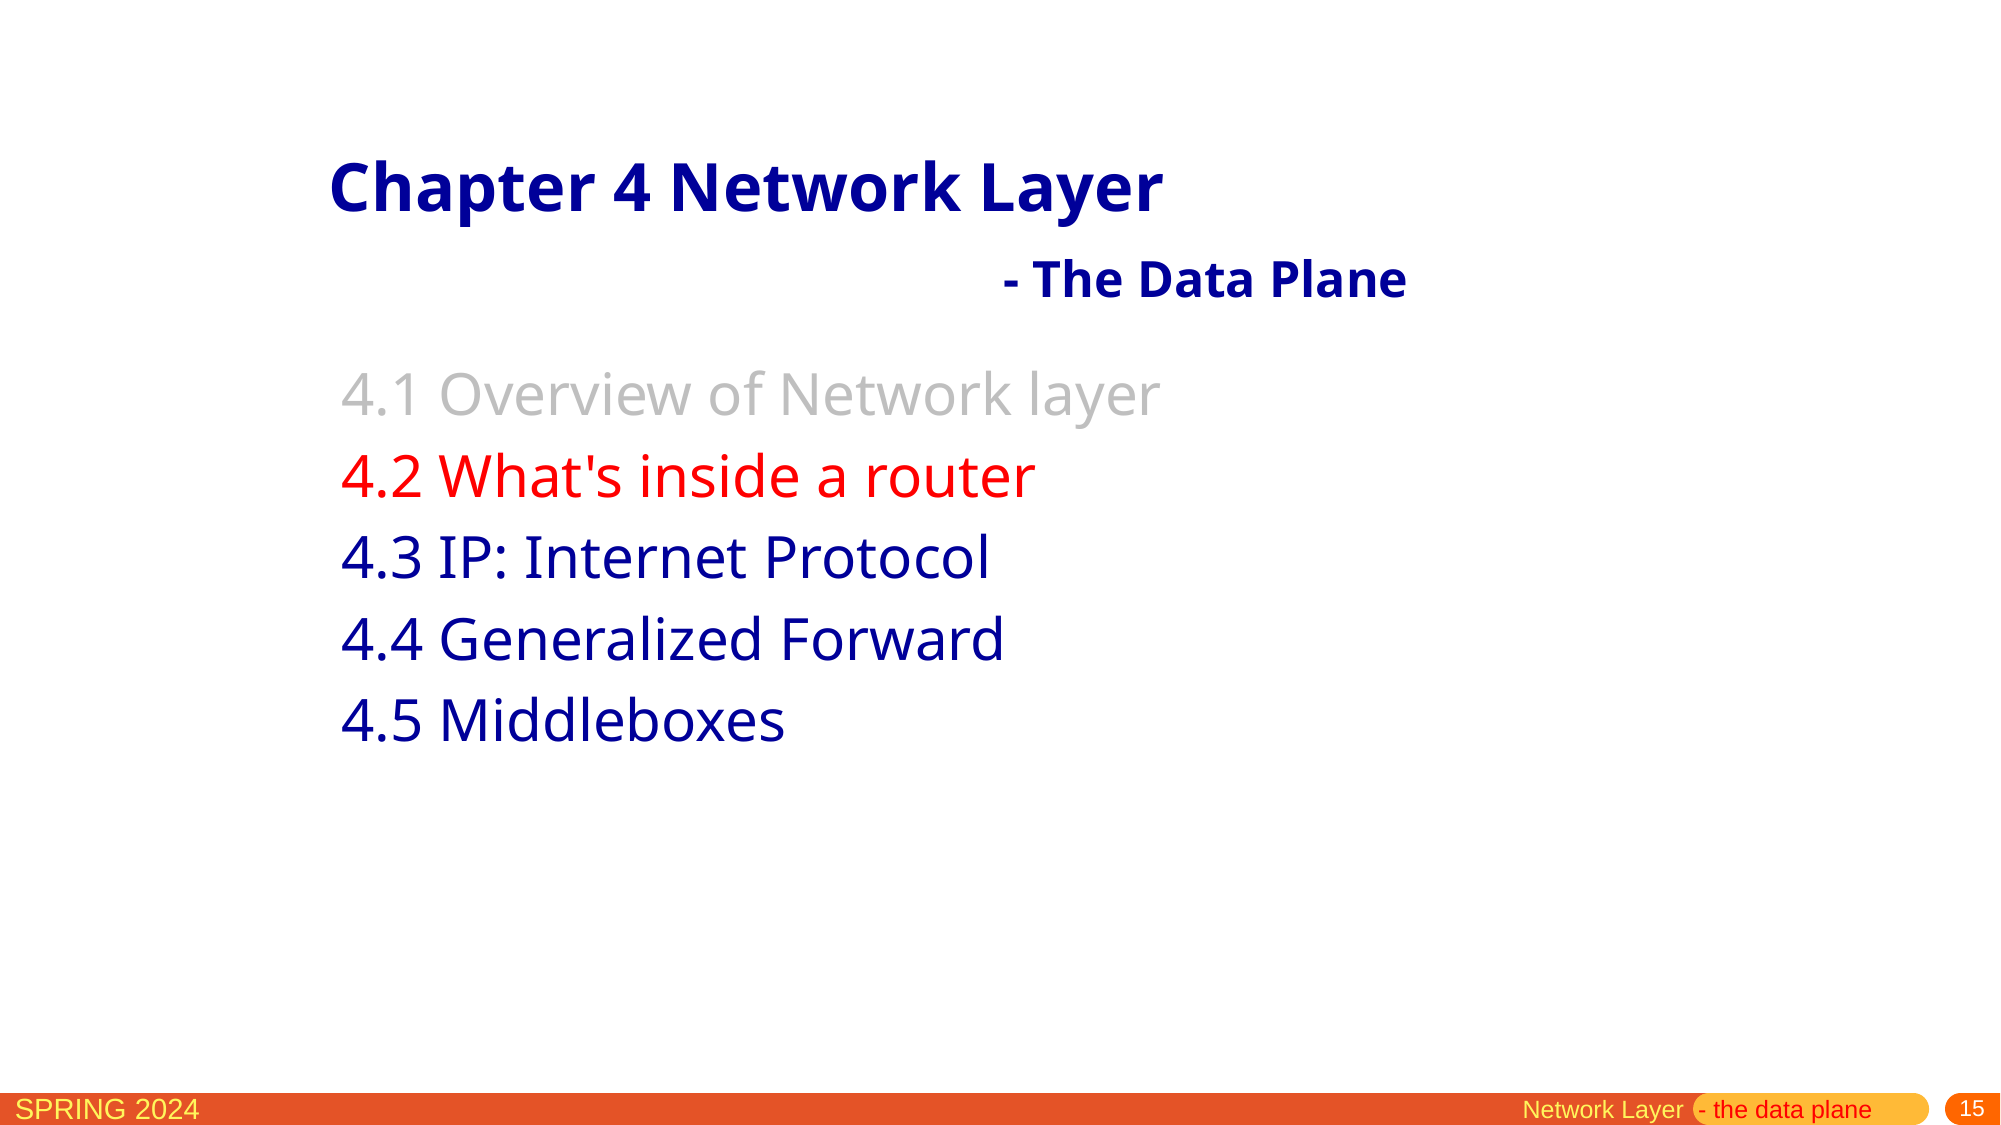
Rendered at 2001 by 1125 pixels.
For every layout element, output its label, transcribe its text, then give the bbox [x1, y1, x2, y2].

list 4.1 Overview of Network layer 4.2 What's inside a router 4.3 IP: Internet Protocol 4.4 Generalized Forward 4.5 Middleboxes [326, 349, 1237, 988]
text_box - The Data Plane [989, 240, 1486, 316]
text_box Chapter 4 Network Layer [313, 90, 1589, 279]
text_box Network Layer - the data plane [1507, 1086, 2000, 1125]
